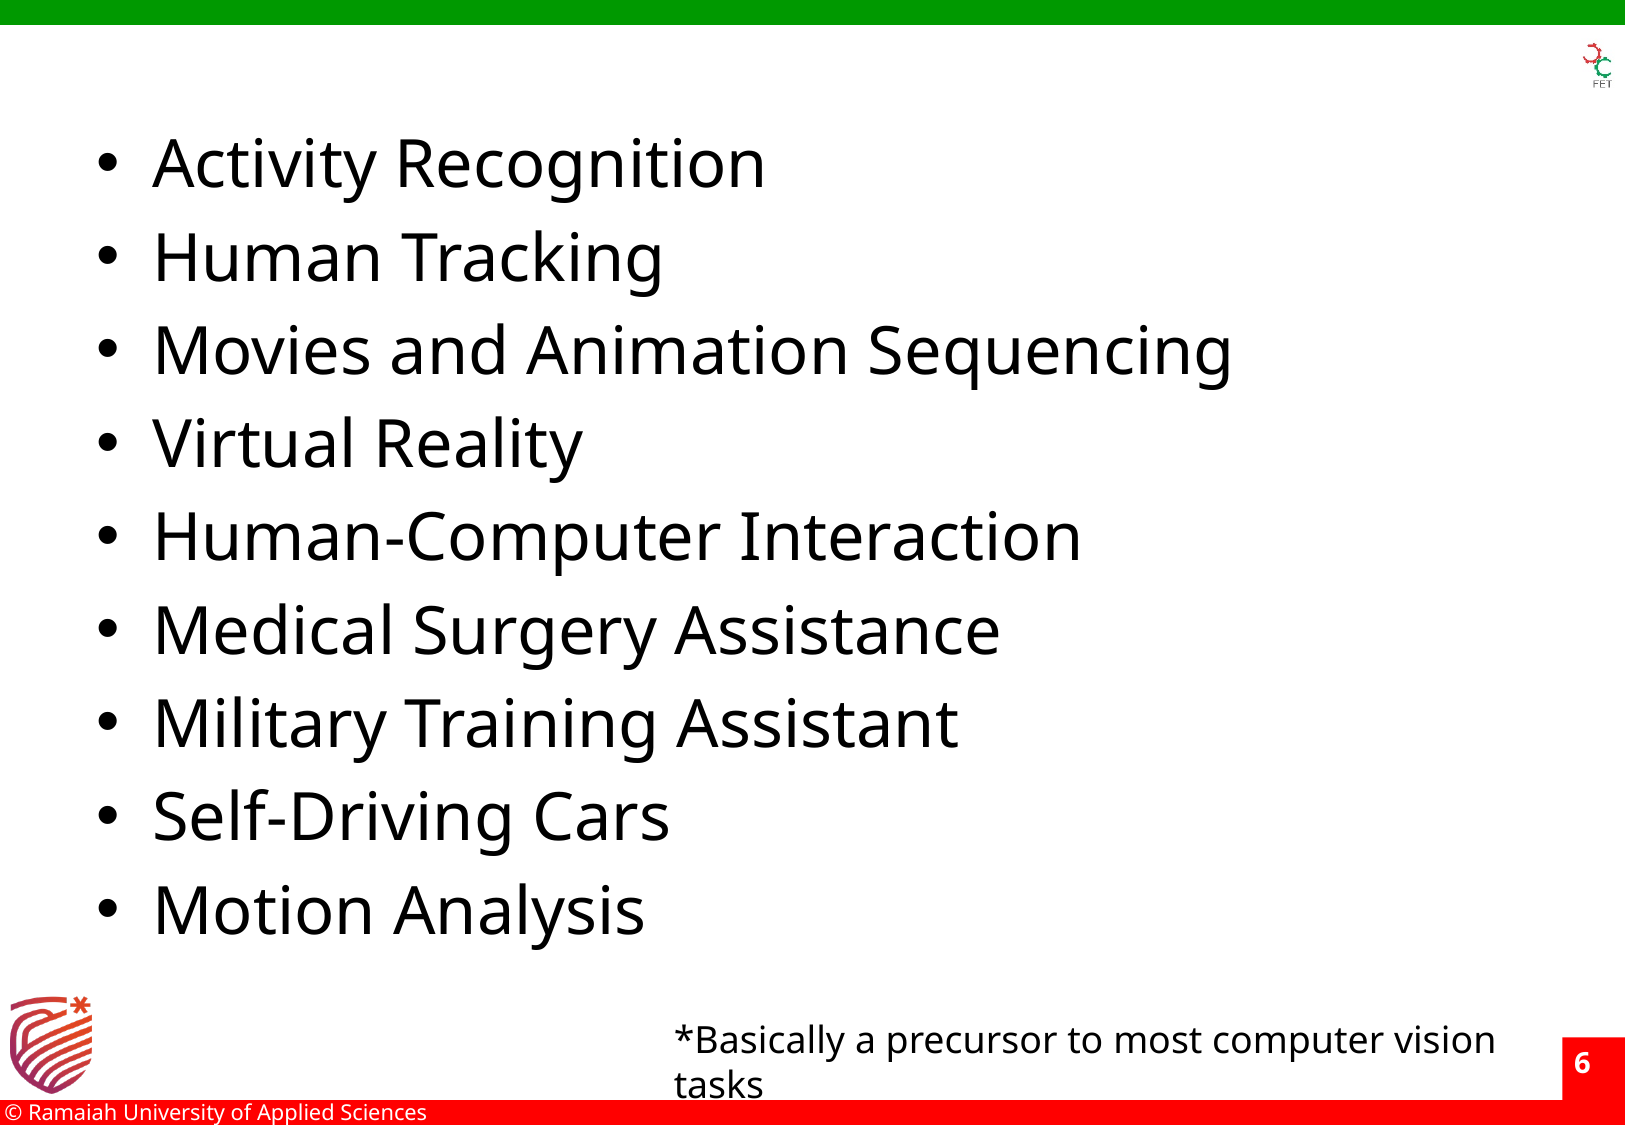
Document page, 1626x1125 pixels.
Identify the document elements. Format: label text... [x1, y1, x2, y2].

picture [1570, 27, 1624, 103]
text_box *Basically a precursor to most computer vision tasks [658, 1008, 1578, 1114]
list Activity Recognition Human Tracking Movies and Animation Sequencing Virtual Reality Human-Computer Interaction Medical Surgery Assistance Military Training Assistant Self-Driving Cars Motion Analysis [81, 113, 1544, 976]
picture [10, 996, 92, 1094]
